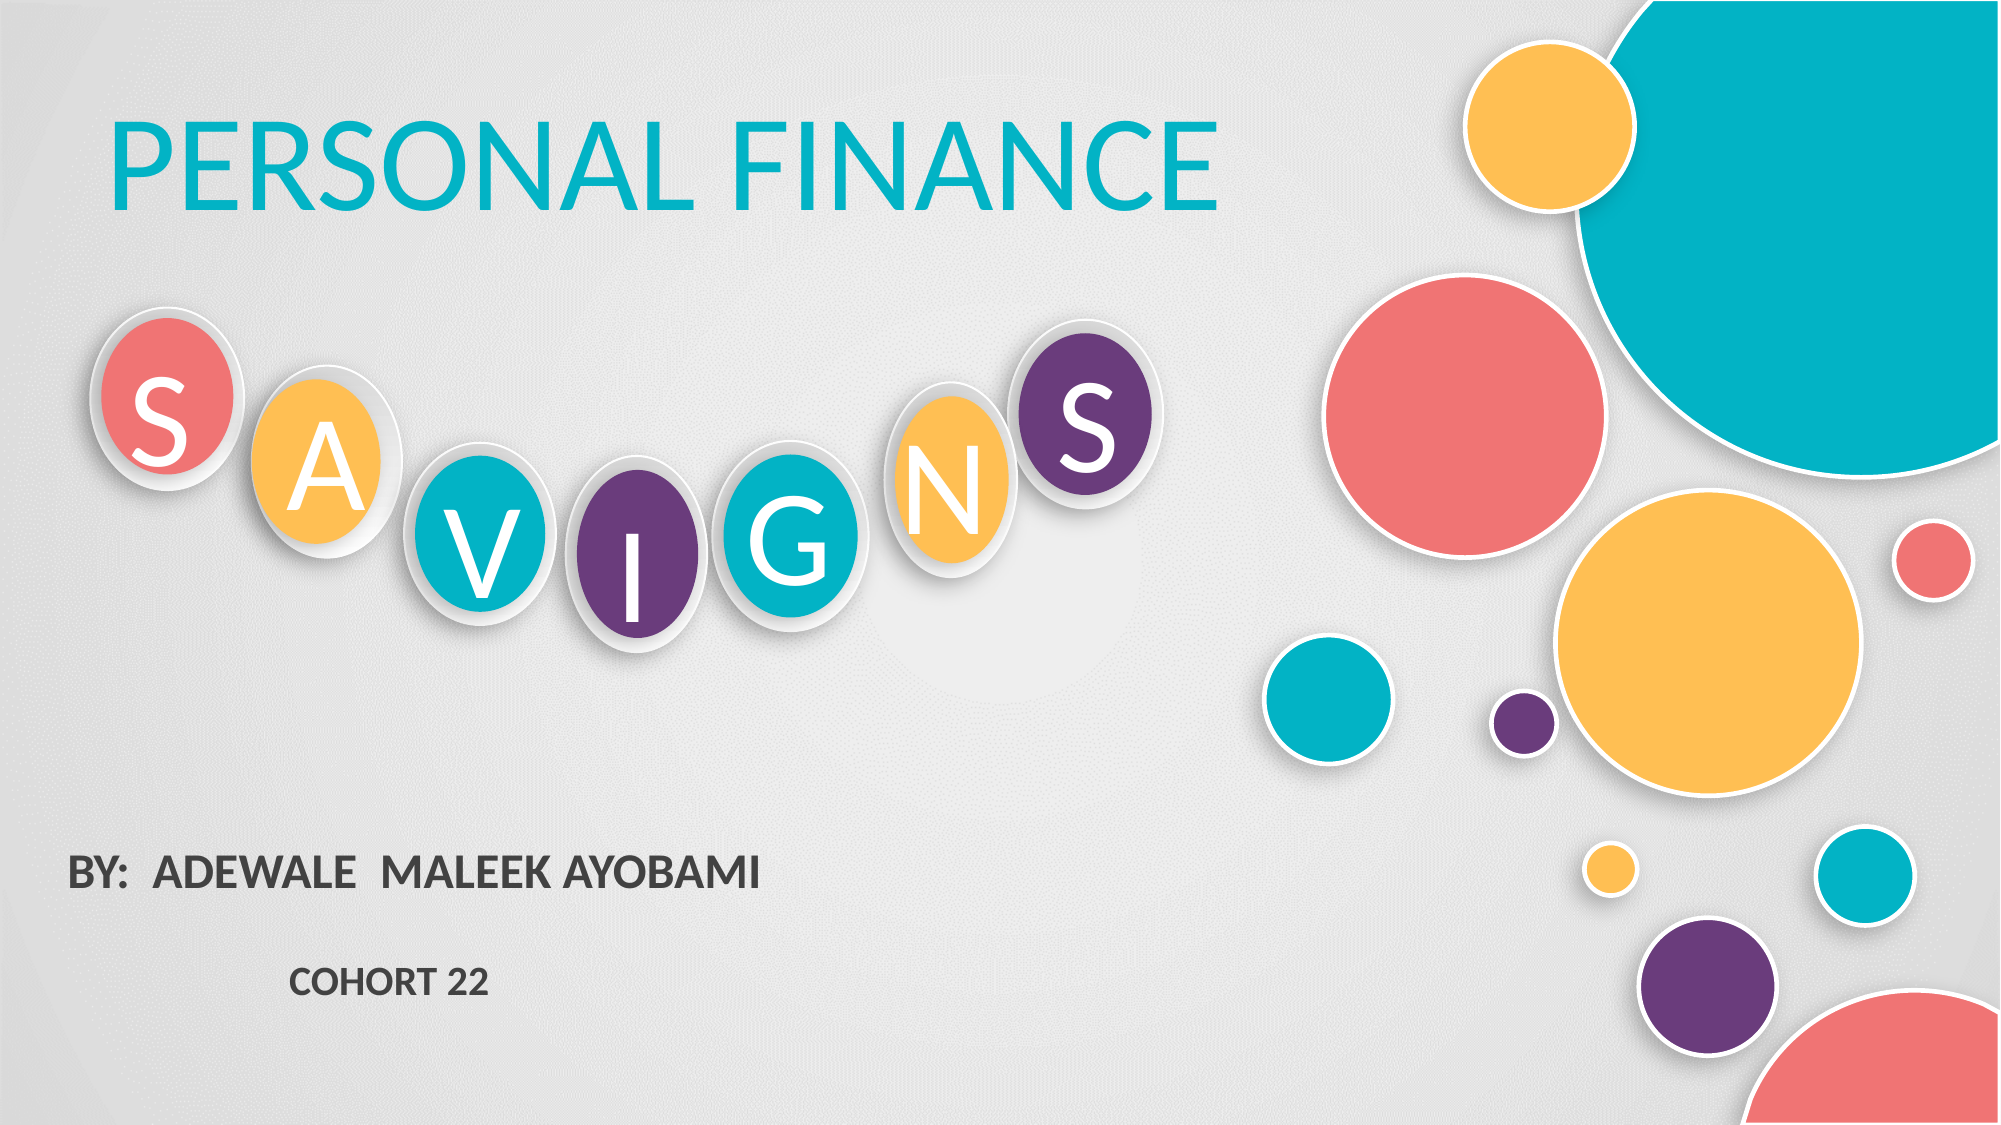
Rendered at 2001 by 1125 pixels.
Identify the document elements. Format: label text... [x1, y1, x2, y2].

text_box [1892, 519, 1975, 602]
text_box [1464, 40, 1636, 213]
text_box [1577, 0, 2000, 479]
text_box [1741, 989, 2000, 1125]
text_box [1008, 319, 1164, 509]
text_box [1637, 916, 1778, 1057]
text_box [90, 307, 245, 491]
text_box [712, 440, 869, 632]
picture [0, 0, 2001, 1125]
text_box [884, 382, 1018, 578]
text_box [1814, 825, 1916, 927]
text_box [1490, 689, 1558, 758]
text_box [1554, 489, 1863, 797]
text_box BY: ADEWALE MALEEK AYOBAMI [52, 830, 941, 894]
text_box [1322, 273, 1608, 559]
text_box [1263, 634, 1395, 766]
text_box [565, 455, 708, 660]
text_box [404, 442, 556, 636]
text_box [251, 365, 600, 601]
text_box PERSONAL FINANCE [91, 65, 1324, 275]
text_box [1583, 841, 1639, 897]
text_box COHORT 22 [274, 946, 546, 1027]
